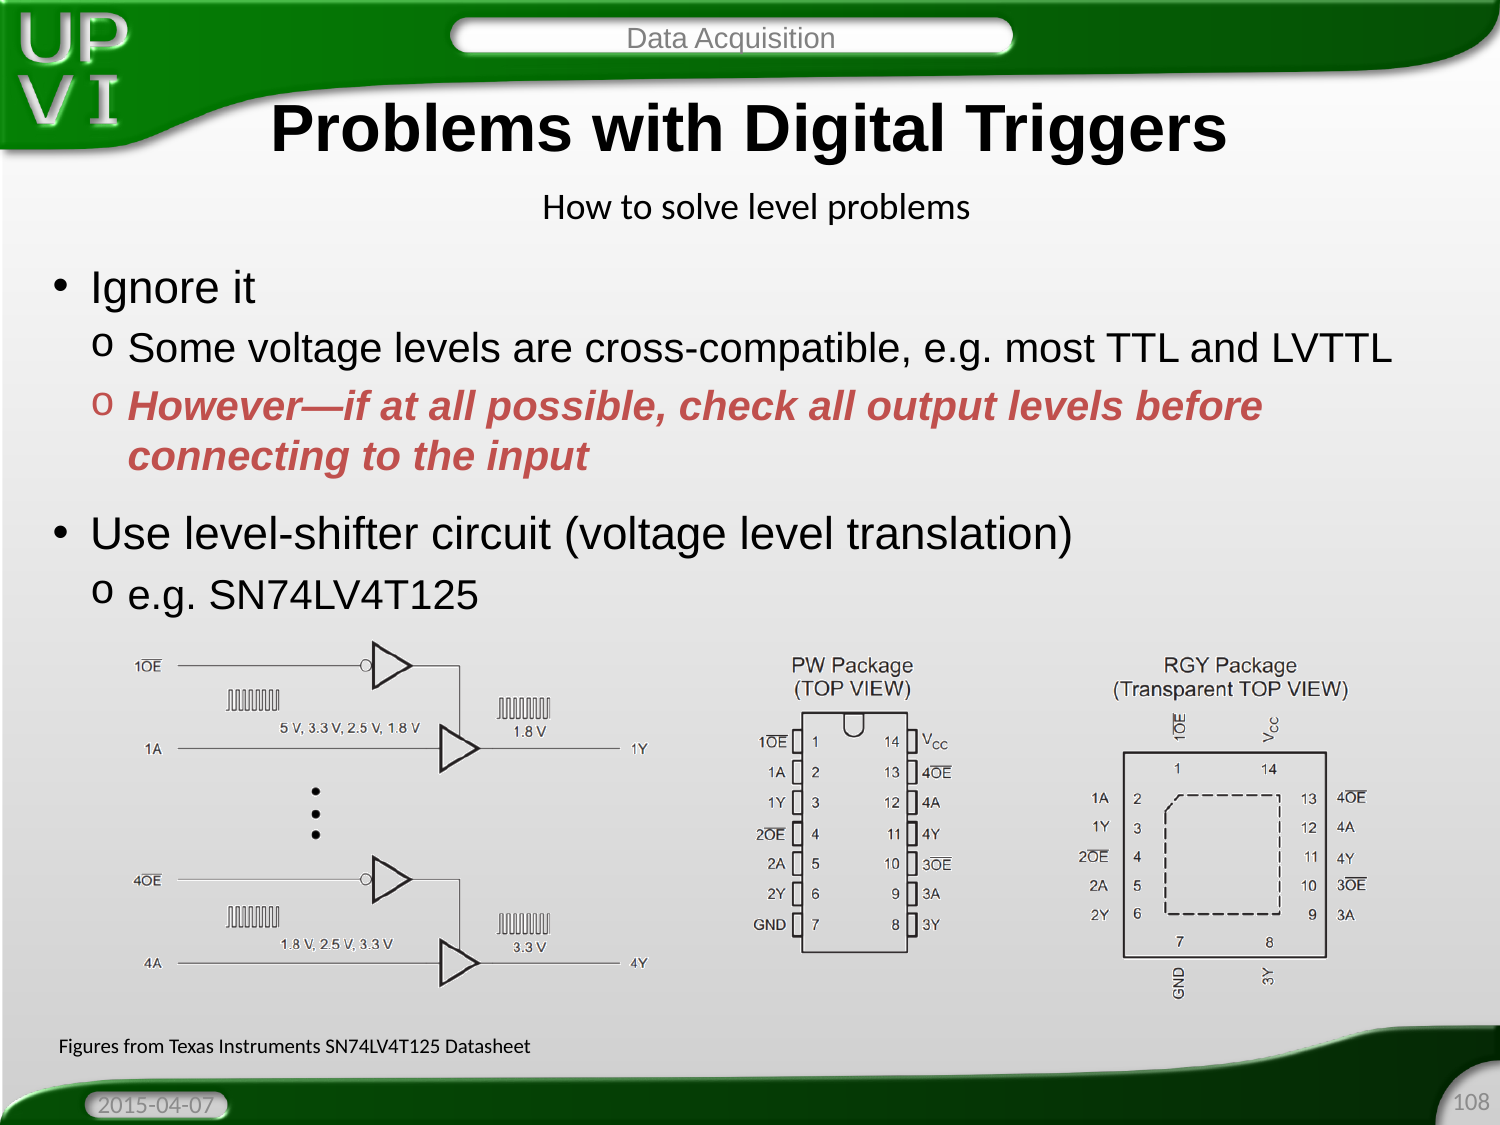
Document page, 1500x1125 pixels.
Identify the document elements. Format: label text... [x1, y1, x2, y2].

slide_number 108 [1155, 1069, 1500, 1125]
list Ignore it Some voltage levels are cross-compatible, e.g. most TTL and LVTTL However—if at all possible, check all output levels before connecting to the input Use level-shifter circuit (voltage level translation) e.g. SN74LV4T125 [37, 249, 1463, 1005]
picture [0, 0, 1500, 1125]
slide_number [75, 1073, 238, 1125]
text_box How to solve level problems [527, 174, 986, 235]
title Problems with Digital Triggers [75, 75, 1425, 175]
footer Data Acquisition [450, 6, 1013, 67]
text_box Figures from Texas Instruments SN74LV4T125 Datasheet [44, 1025, 547, 1065]
